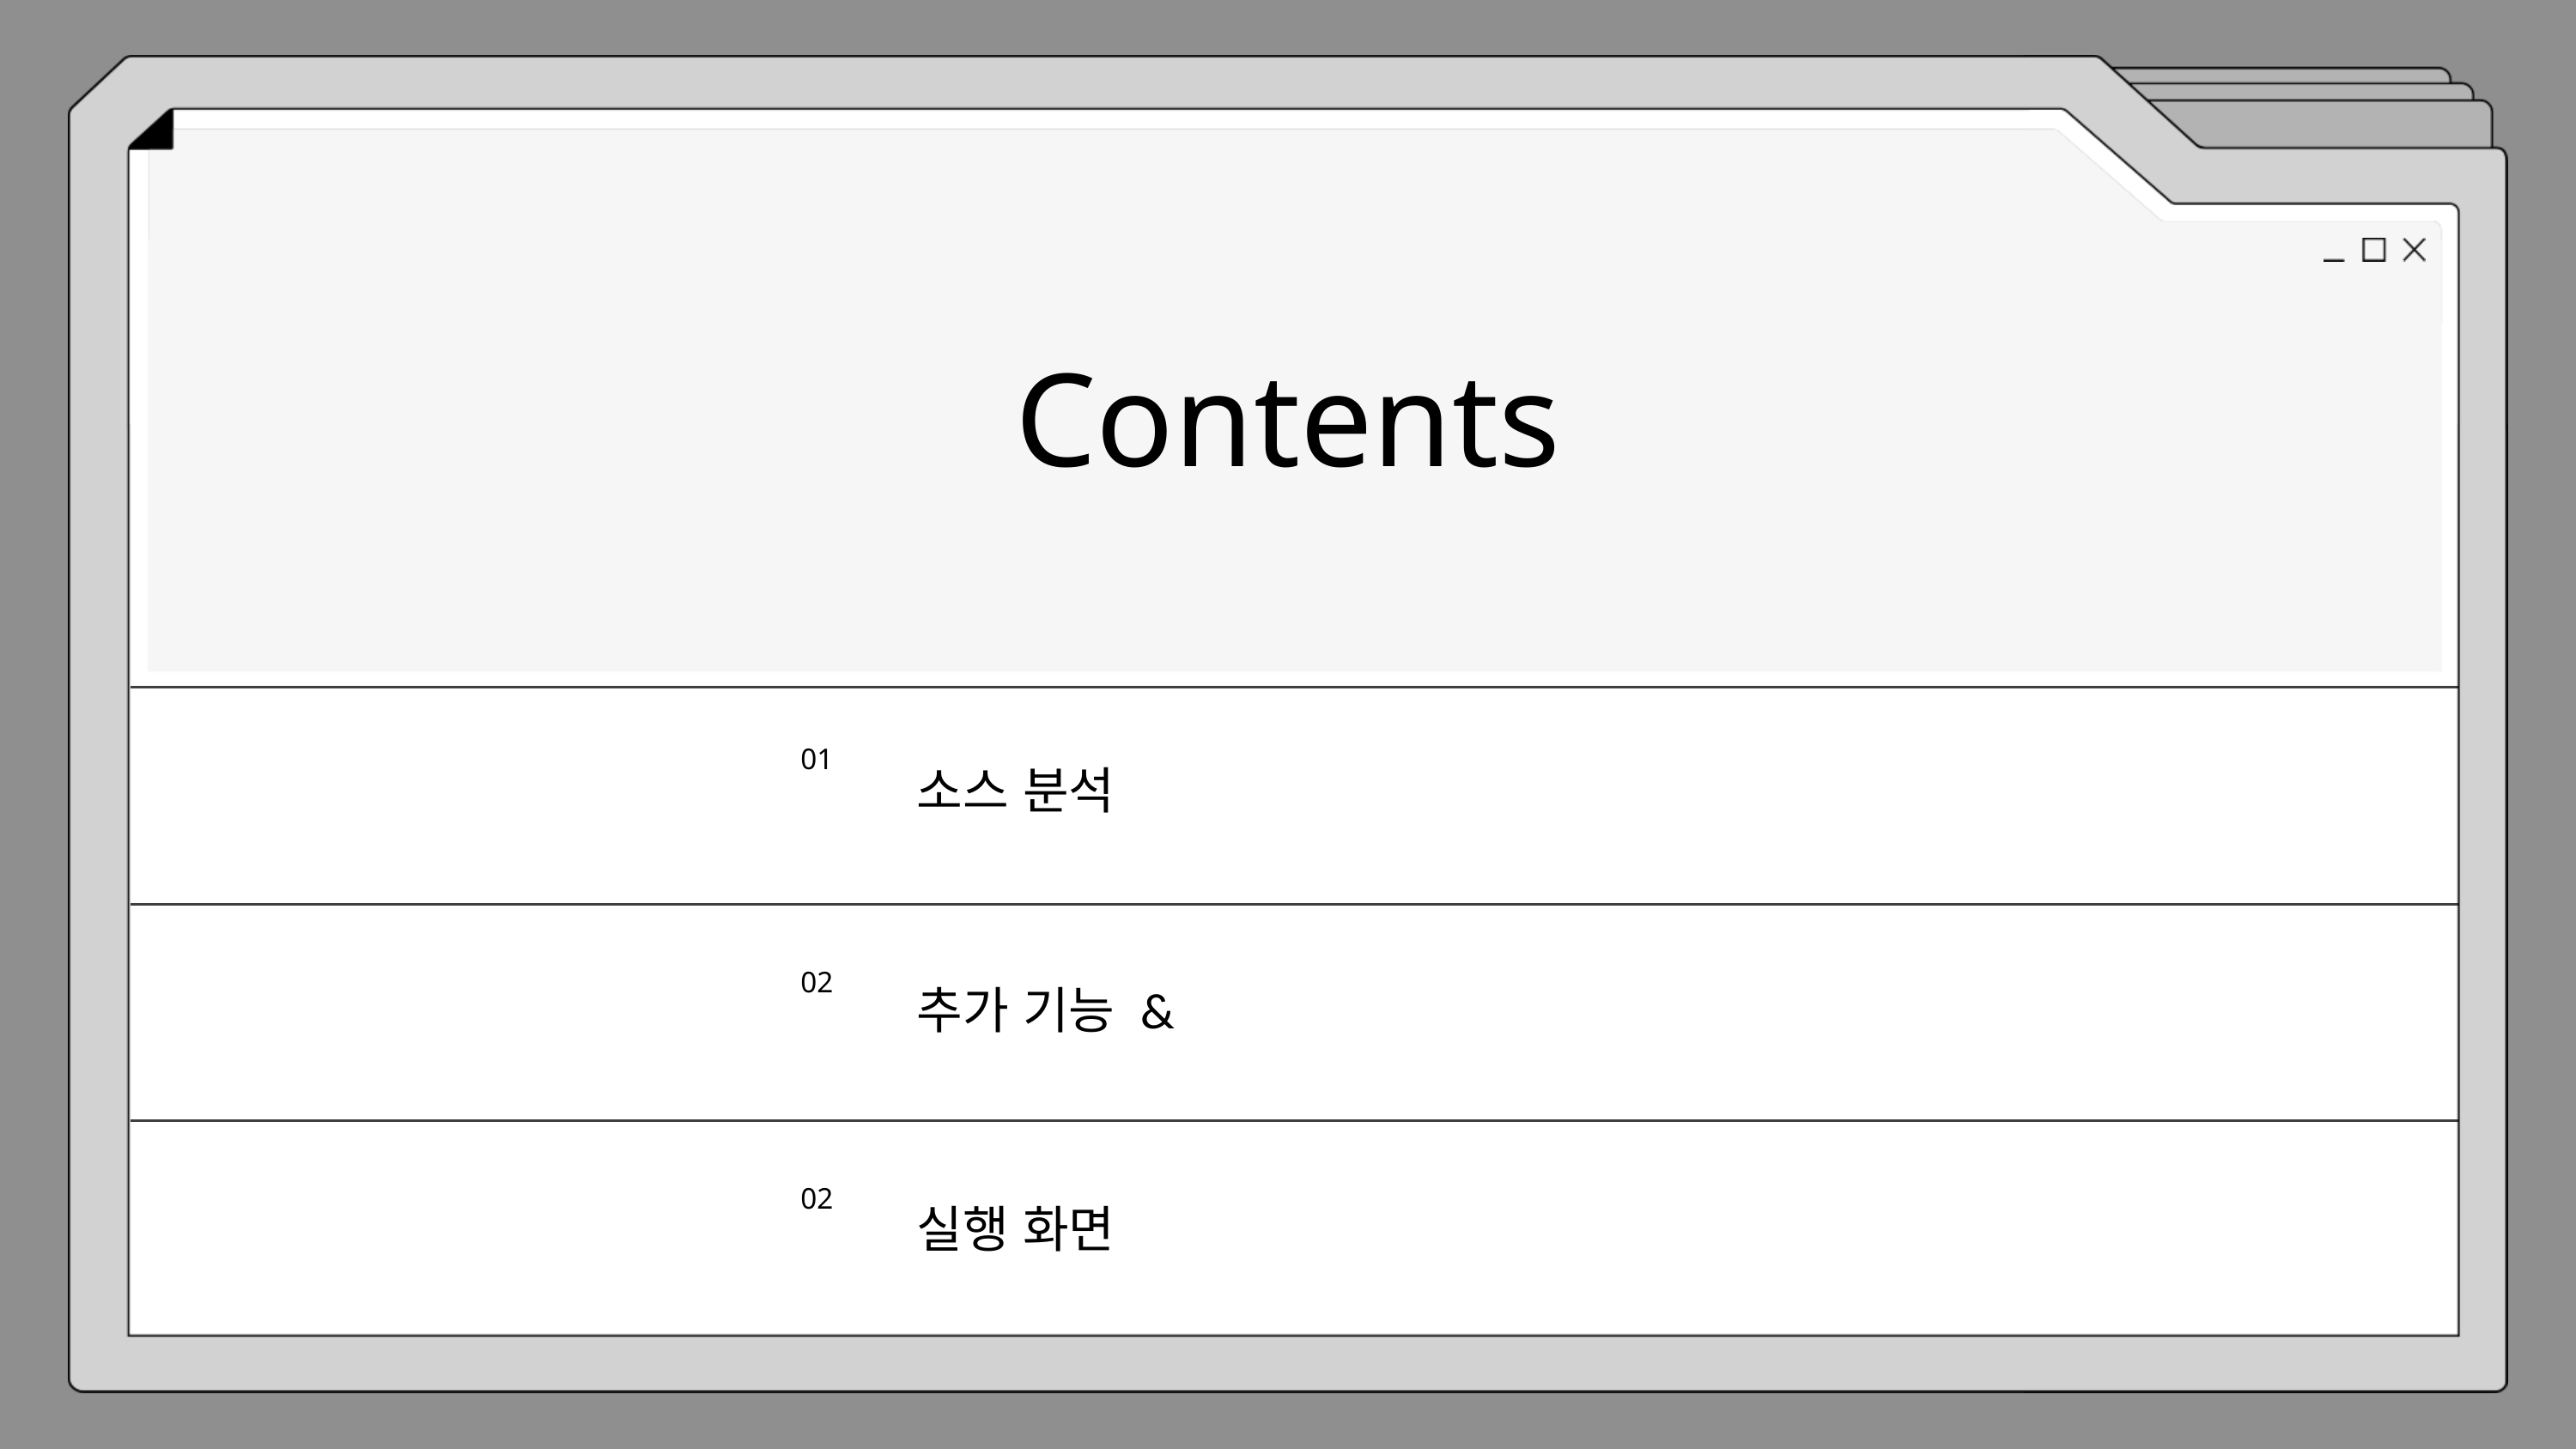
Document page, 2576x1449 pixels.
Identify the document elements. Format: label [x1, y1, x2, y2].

picture [67, 55, 2509, 1394]
